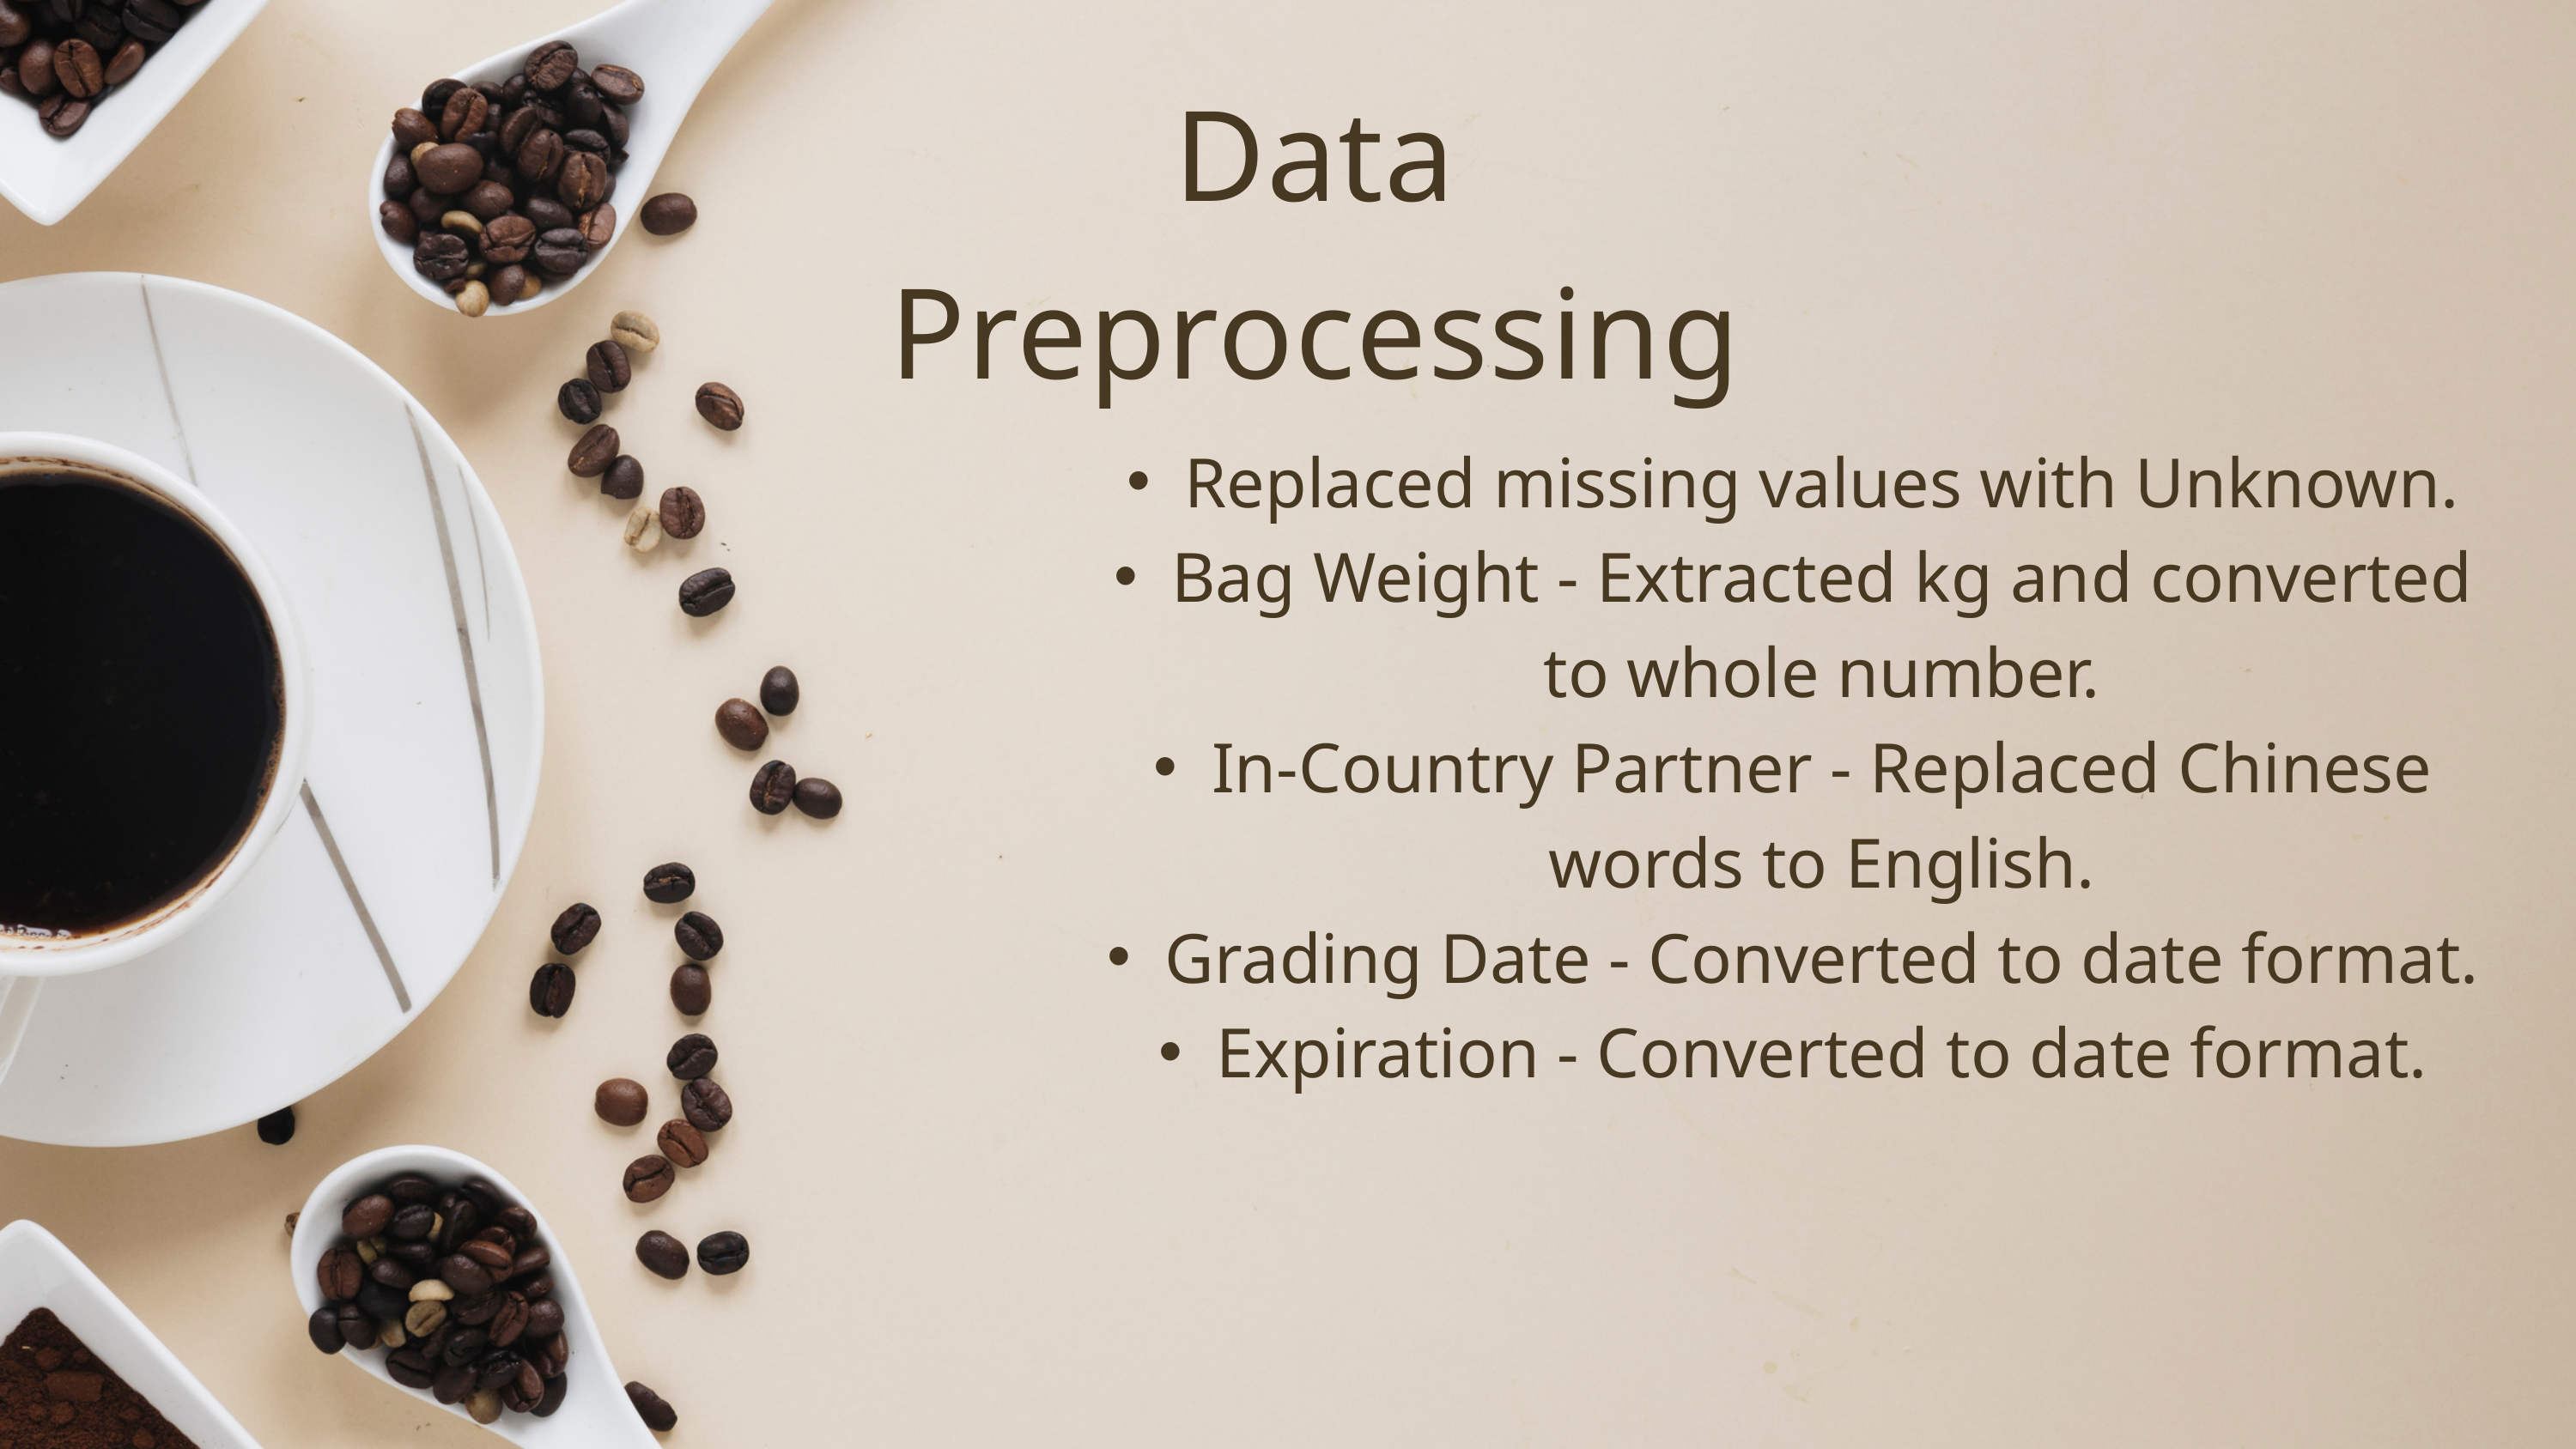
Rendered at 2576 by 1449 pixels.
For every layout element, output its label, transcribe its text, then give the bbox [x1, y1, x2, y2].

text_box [189, 341, 1261, 1195]
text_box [1315, 341, 2387, 1195]
text_box Replaced missing values with Unknown. Bag Weight - Extracted kg and converted to whole number. In-Country Partner - Replaced Chinese words to English. Grading Date - Converted to date format. Expiration - Converted to date format. [1041, 330, 2488, 1275]
text_box [0, 0, 2576, 1449]
text_box Data Preprocessing [866, 48, 1765, 340]
